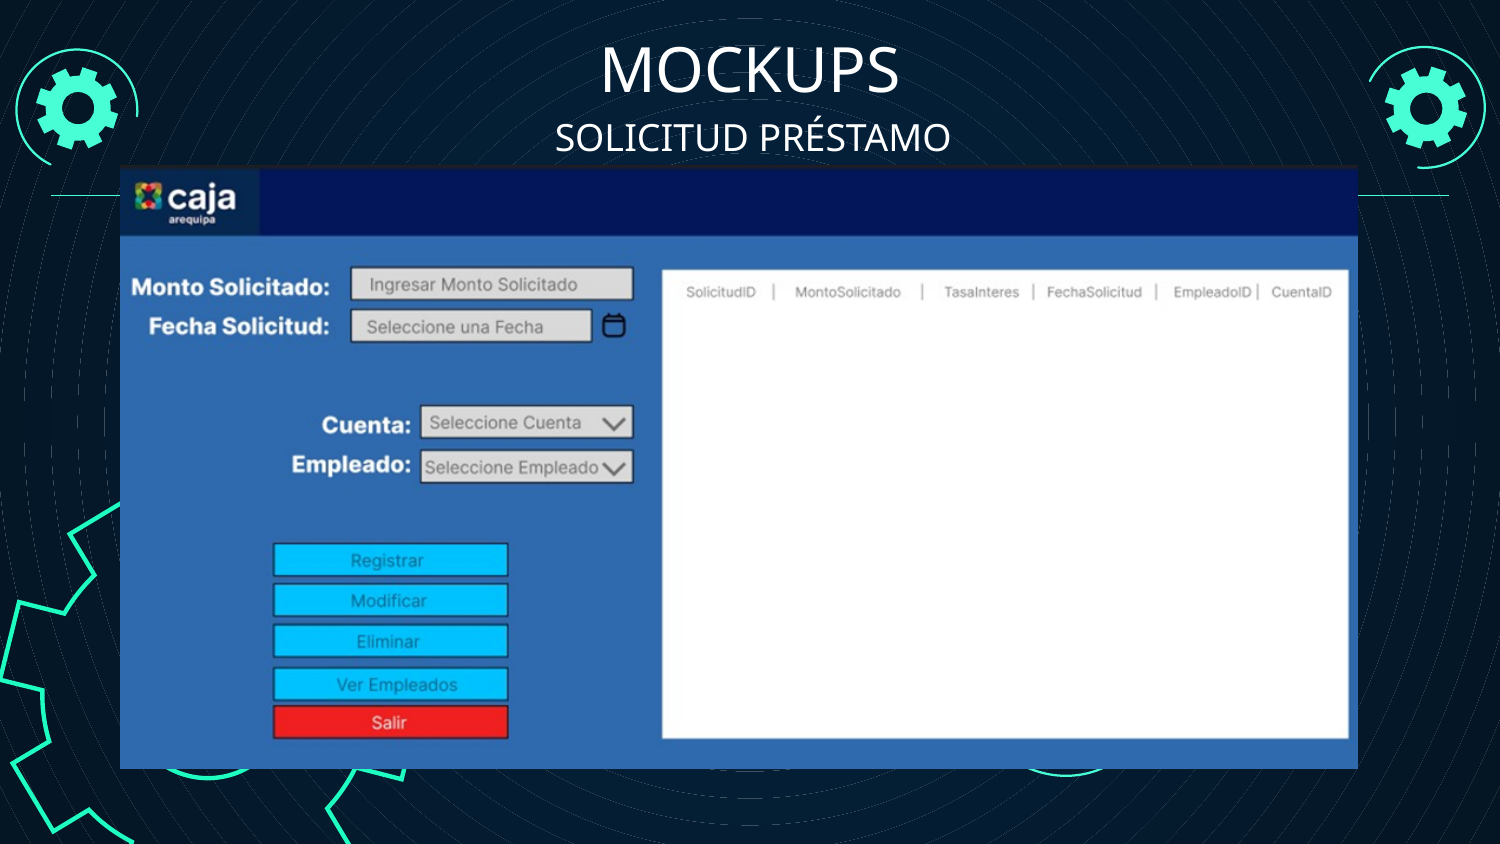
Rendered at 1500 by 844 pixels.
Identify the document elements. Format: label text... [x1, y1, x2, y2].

title MOCKUPS [51, 20, 1449, 120]
text_box SOLICITUD PRÉSTAMO [539, 98, 1256, 164]
text_box [36, 67, 119, 150]
text_box [1386, 82, 1468, 149]
picture [119, 165, 1358, 769]
